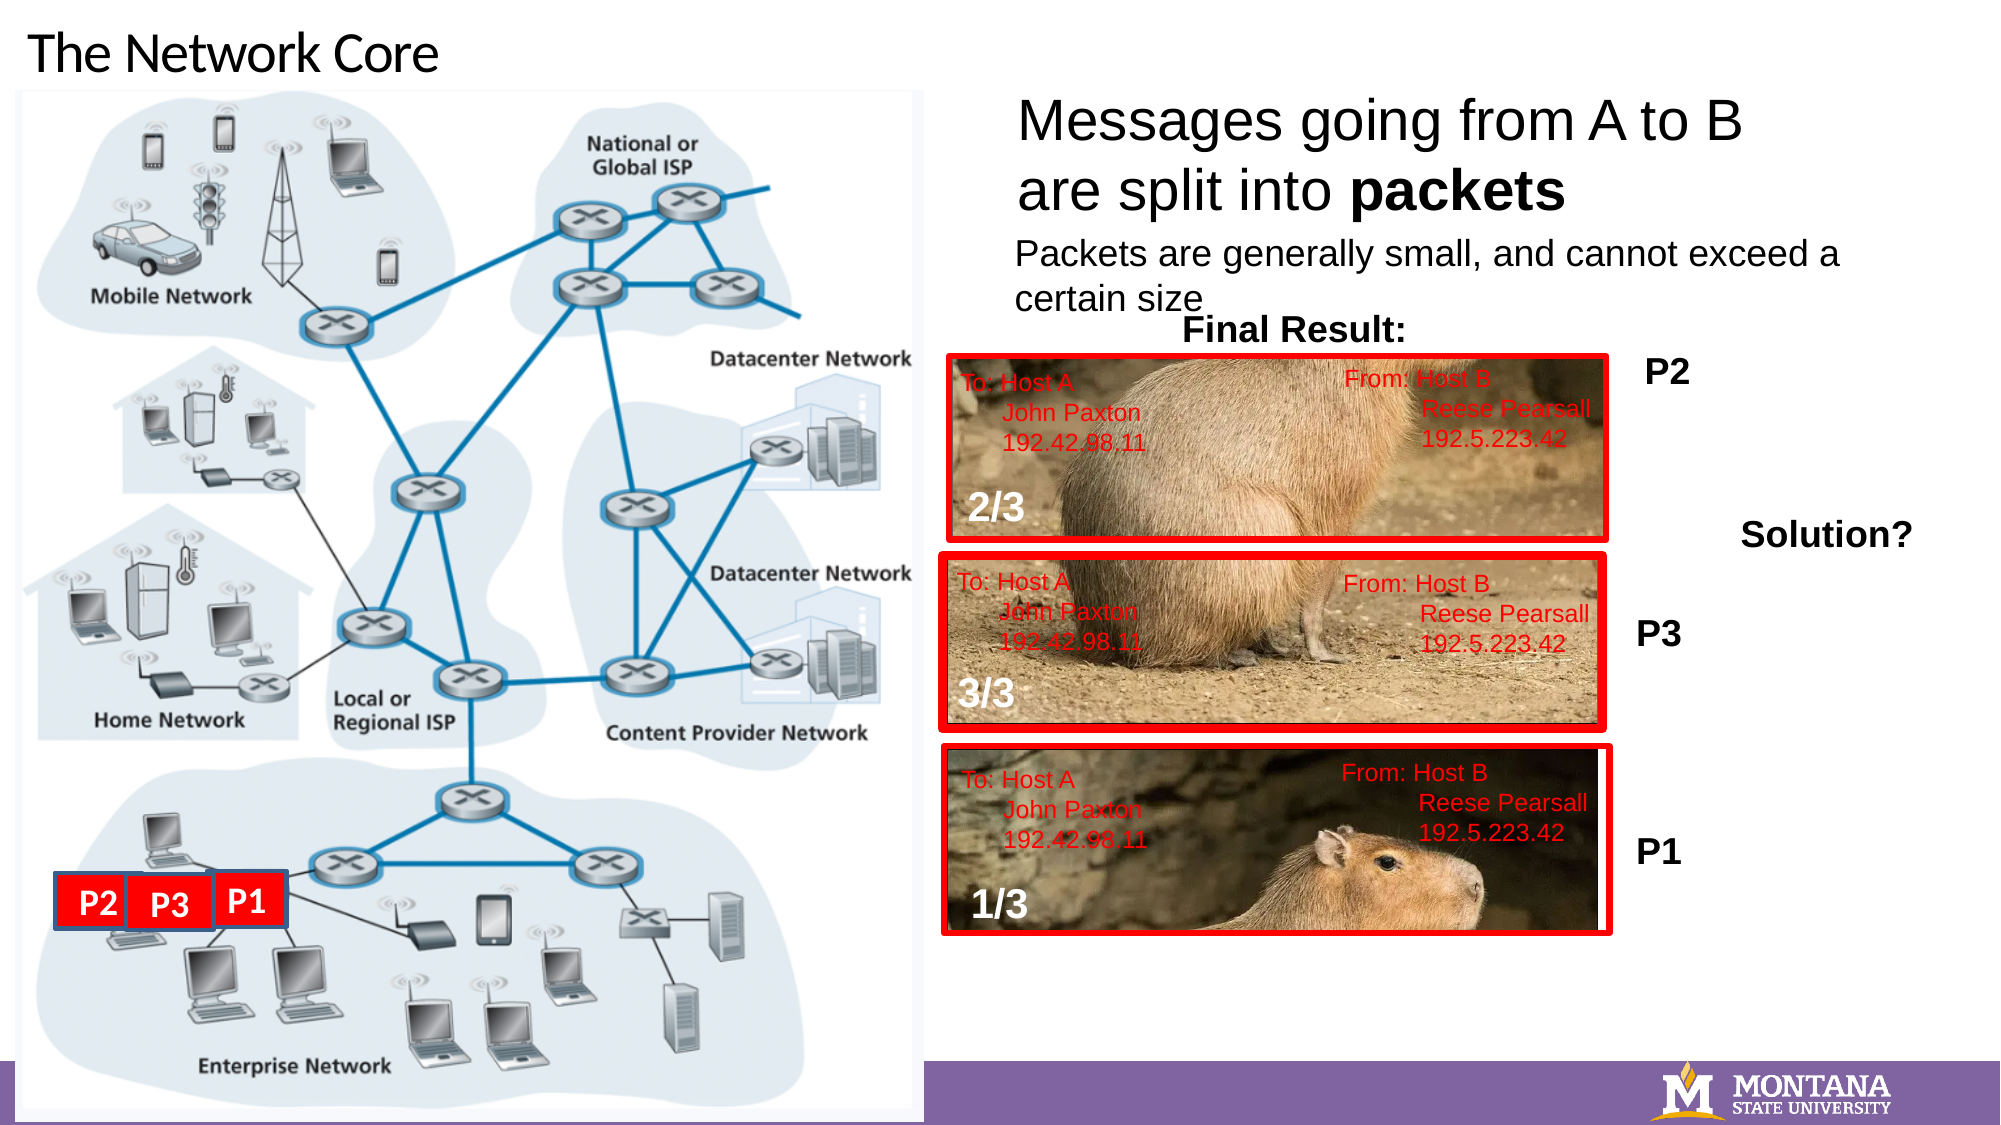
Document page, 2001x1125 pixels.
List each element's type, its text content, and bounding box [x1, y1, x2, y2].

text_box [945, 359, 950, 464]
text_box From: Host B Reese Pearsall 192.5.223.42 [1423, 355, 1607, 362]
picture [952, 359, 1604, 537]
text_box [927, 1060, 1647, 1125]
text_box P3 [1621, 601, 1697, 662]
text_box Solution? [1725, 502, 1929, 563]
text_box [0, 1060, 10, 1125]
text_box Final Result: [1167, 297, 1423, 357]
text_box The Network Core [24, 12, 900, 85]
picture [1649, 1060, 1892, 1122]
text_box Messages going from A to B are split into packets [1003, 74, 1848, 221]
text_box Packets are generally small, and cannot exceed a certain size [999, 221, 1909, 327]
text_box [1892, 1060, 2000, 1125]
text_box P1 [1621, 820, 1697, 880]
text_box From: Host B Reese Pearsall 192.5.223.42 [1598, 559, 1606, 665]
text_box P2 [1629, 340, 1706, 400]
picture [14, 90, 924, 1122]
picture [946, 749, 1607, 931]
picture [946, 559, 1598, 725]
